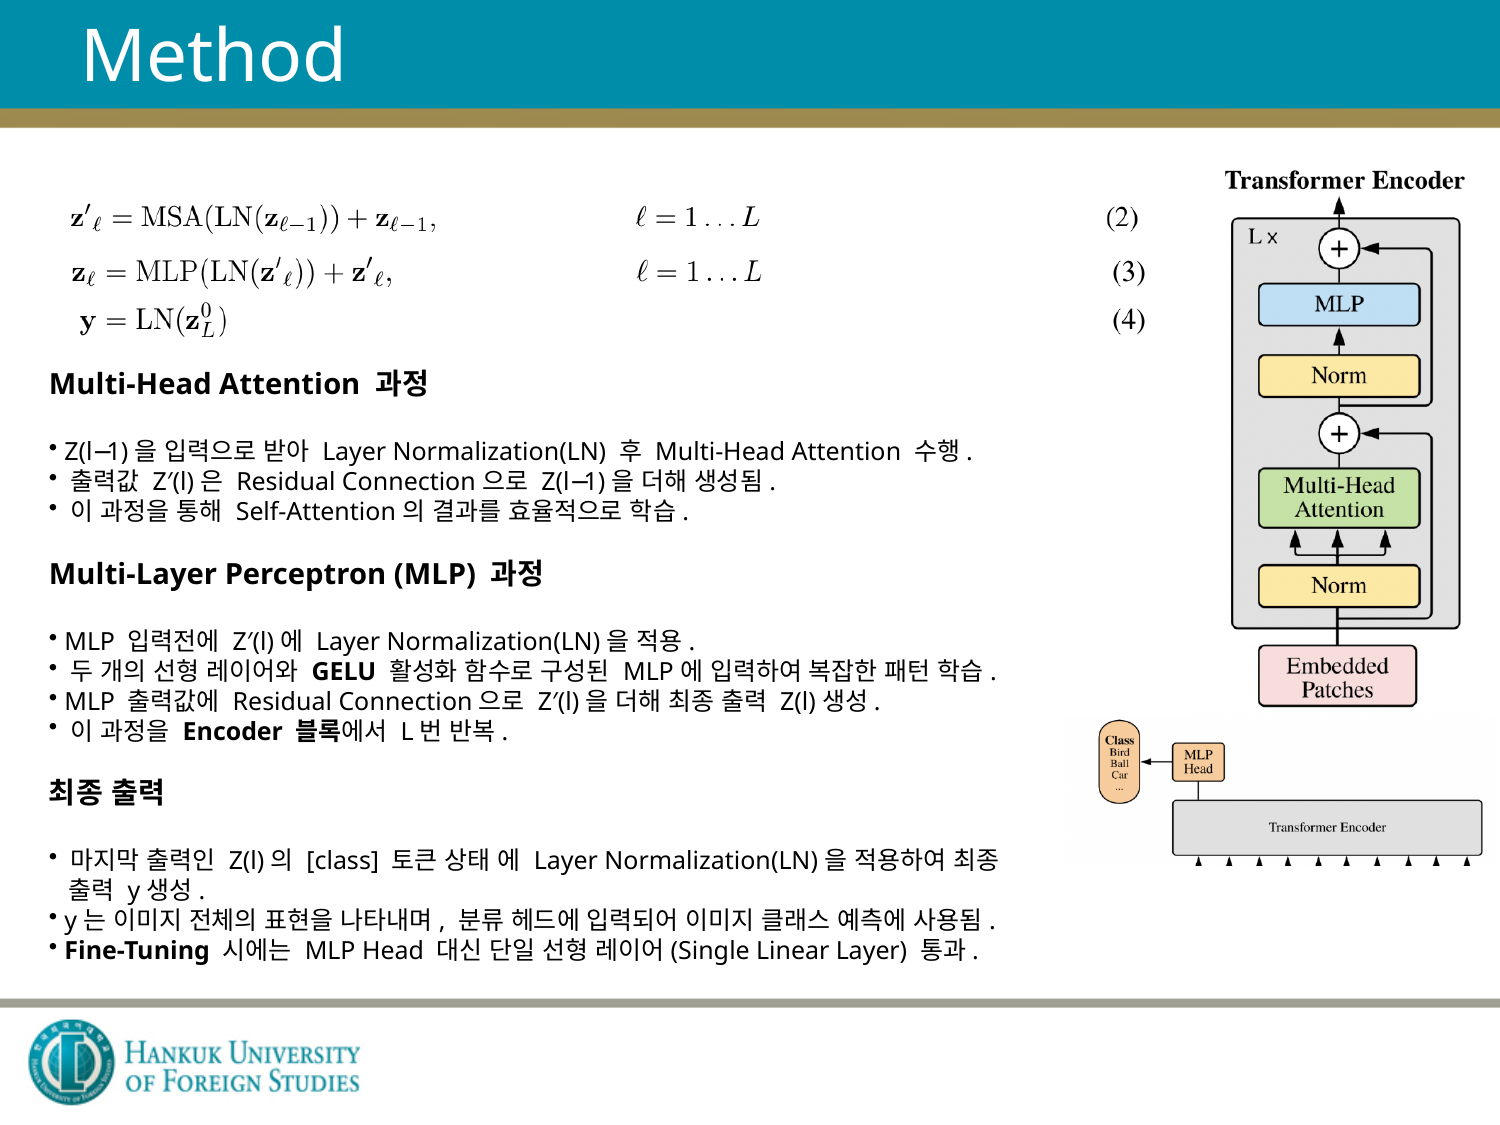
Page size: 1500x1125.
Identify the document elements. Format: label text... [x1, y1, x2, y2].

title Method [64, 0, 1488, 114]
picture [0, 0, 1500, 1125]
